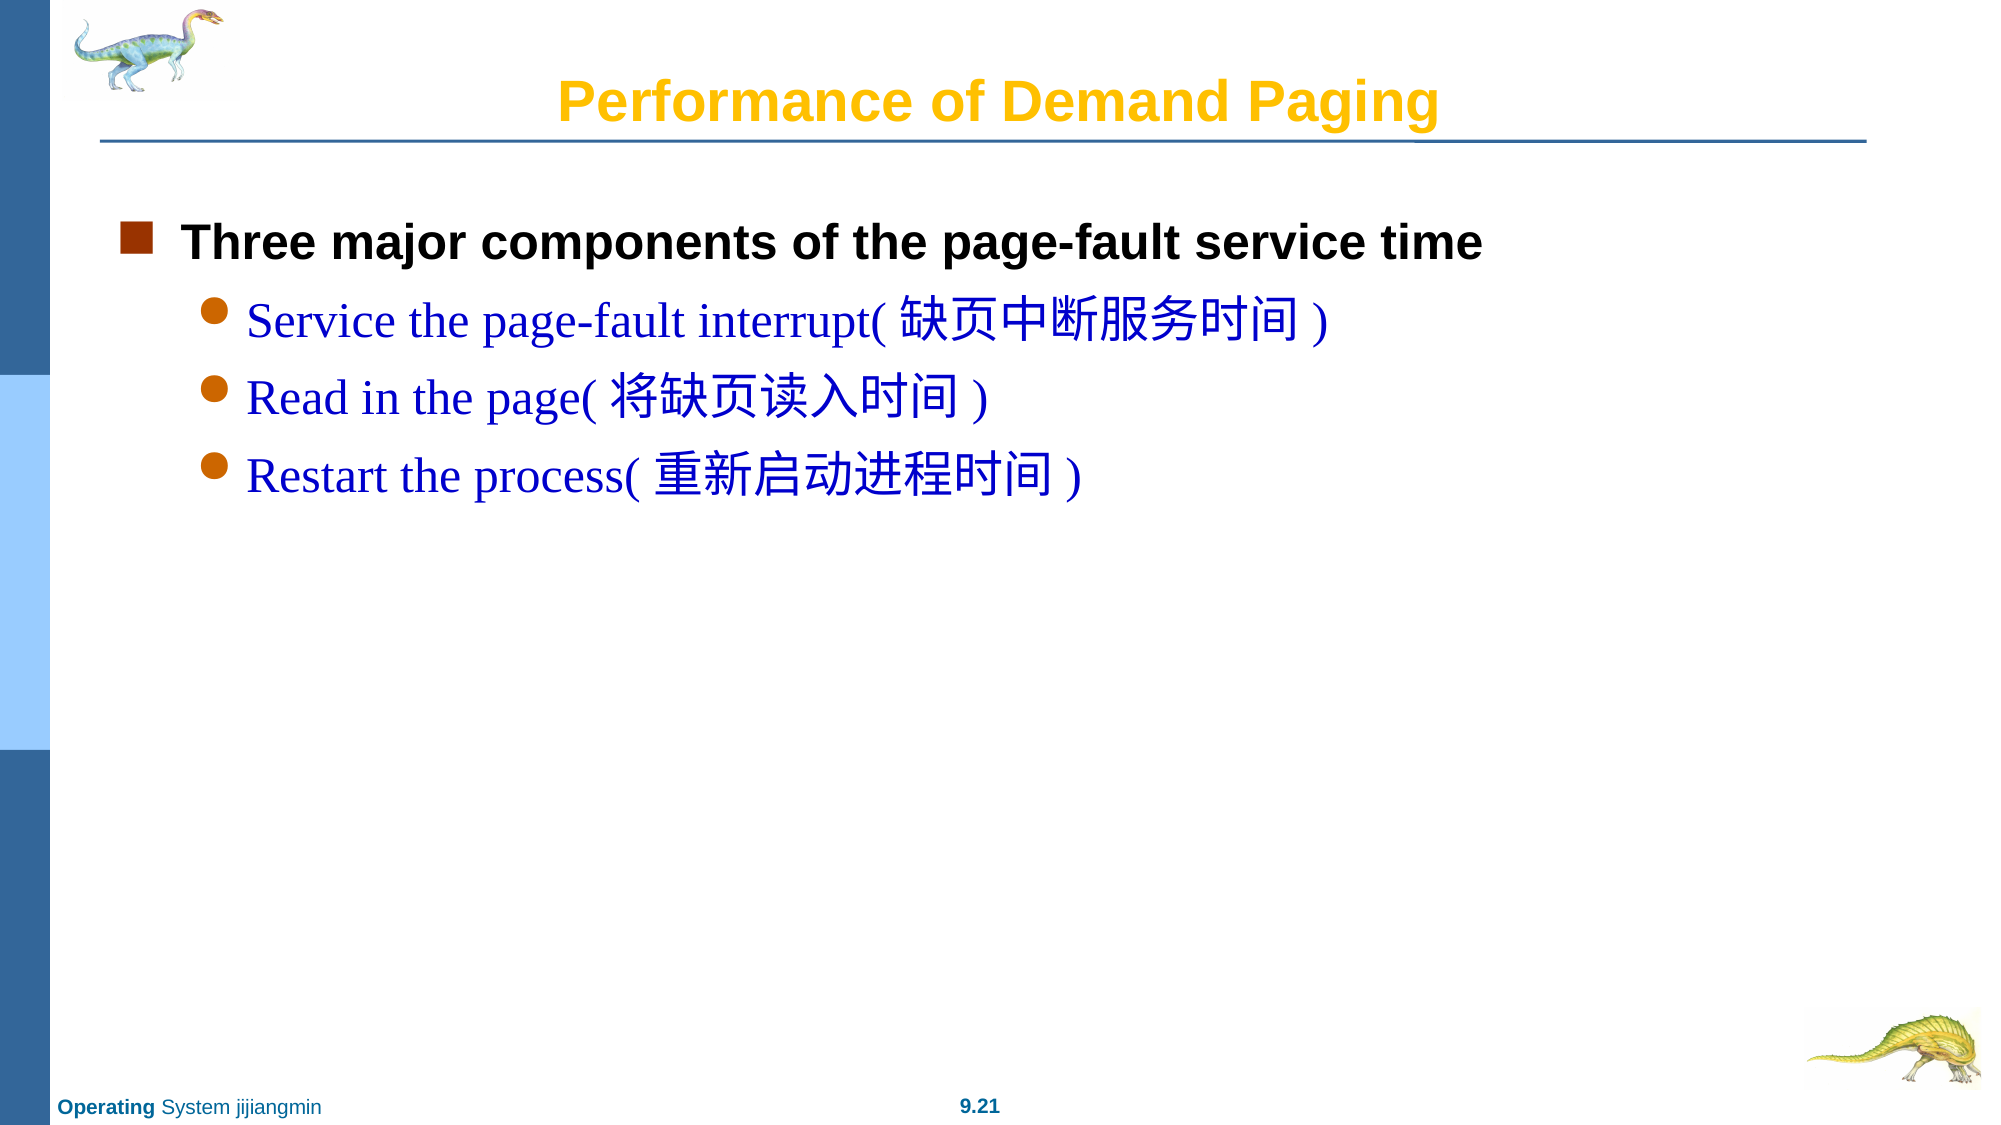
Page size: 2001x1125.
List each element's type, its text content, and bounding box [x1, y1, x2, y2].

title Performance of Demand Paging [99, 45, 1900, 141]
picture [62, 0, 240, 101]
list Three major components of the page-fault service time Service the page-fault interrupt(缺页中断服务时间) Read in the page(将缺页读入时间) Restart the process(重新启动进程时间) [109, 202, 1910, 946]
picture [1804, 1007, 1982, 1090]
